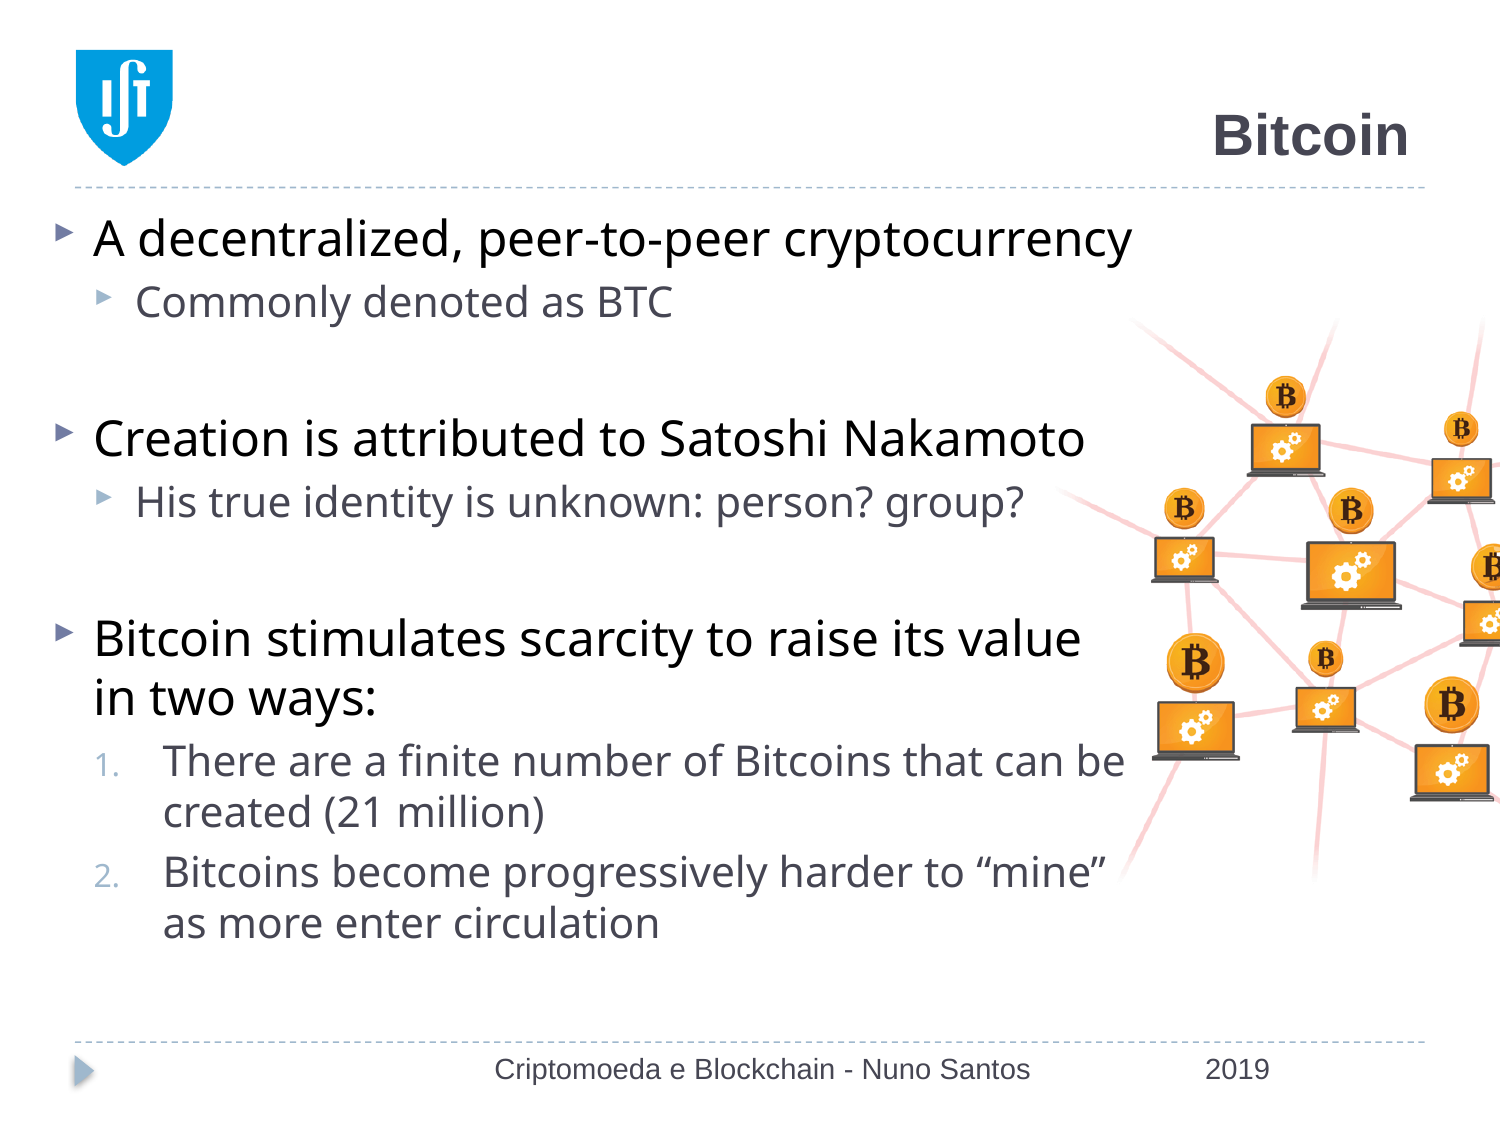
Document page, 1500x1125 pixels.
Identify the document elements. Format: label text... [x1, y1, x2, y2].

picture [1037, 299, 1500, 901]
footer Criptomoeda e Blockchain - Nuno Santos [475, 1042, 1051, 1103]
title Bitcoin [200, 24, 1425, 175]
slide_number 2019 [1051, 1042, 1426, 1103]
list A decentralized, peer-to-peer cryptocurrency Commonly denoted as BTC Creation is attributed to Satoshi Nakamoto His true identity is unknown: person? group? Bitcoin stimulates scarcity to raise its value in two ways: There are a finite number of Bitcoins that can be created (21 million) Bitcoins become progressively harder to “mine” as more enter circulation [37, 200, 1150, 1010]
picture [68, 42, 180, 175]
